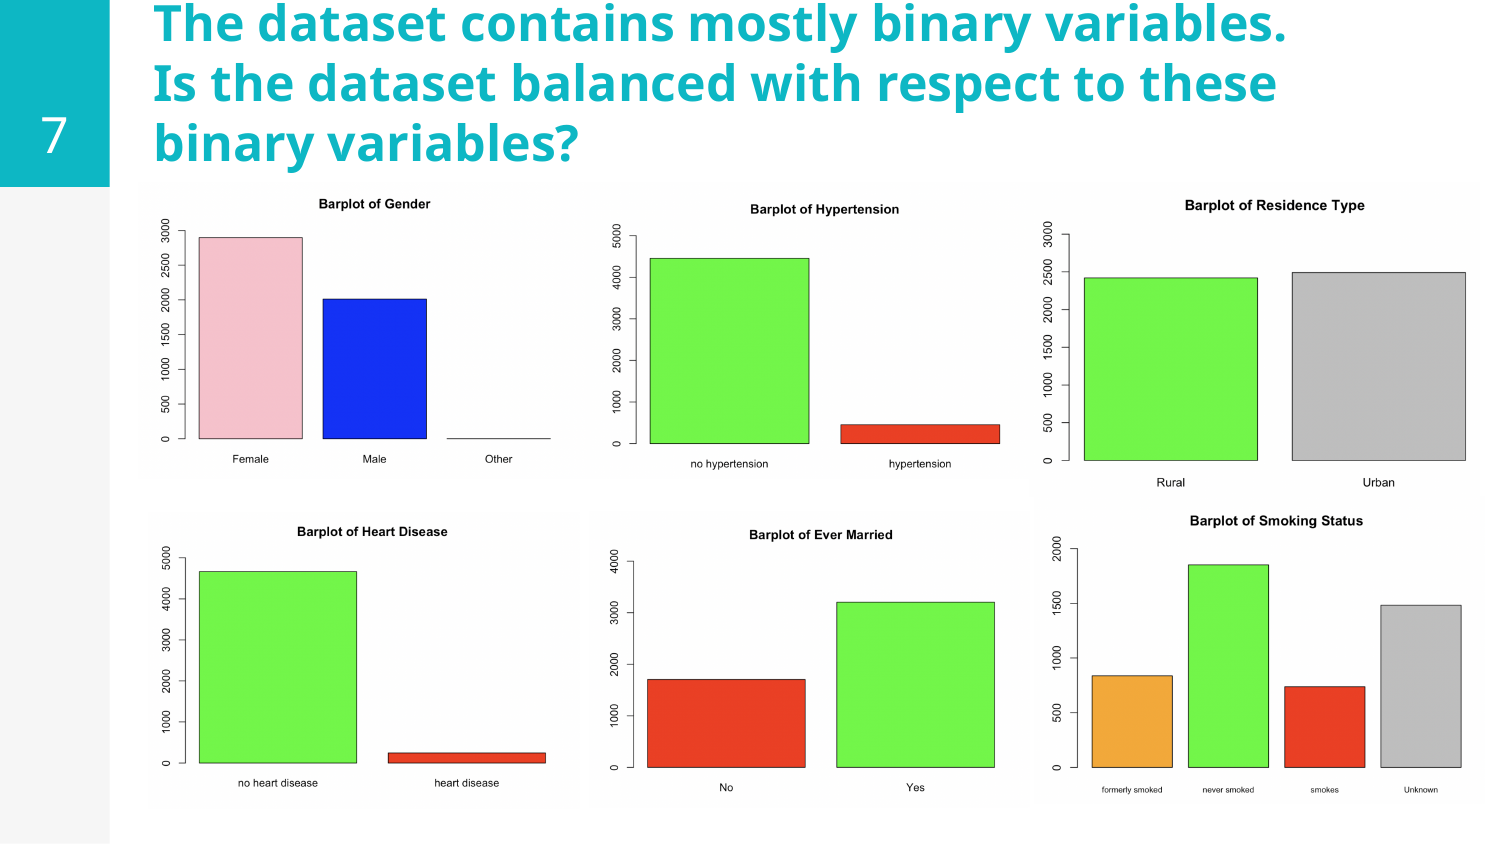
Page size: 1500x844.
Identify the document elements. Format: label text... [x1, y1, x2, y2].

picture [588, 511, 1030, 808]
title The dataset contains mostly binary variables. Is the dataset balanced with respect to these binary variables? [138, 0, 1330, 181]
slide_number 7 [0, 0, 110, 187]
picture [148, 511, 580, 809]
picture [138, 182, 1486, 805]
